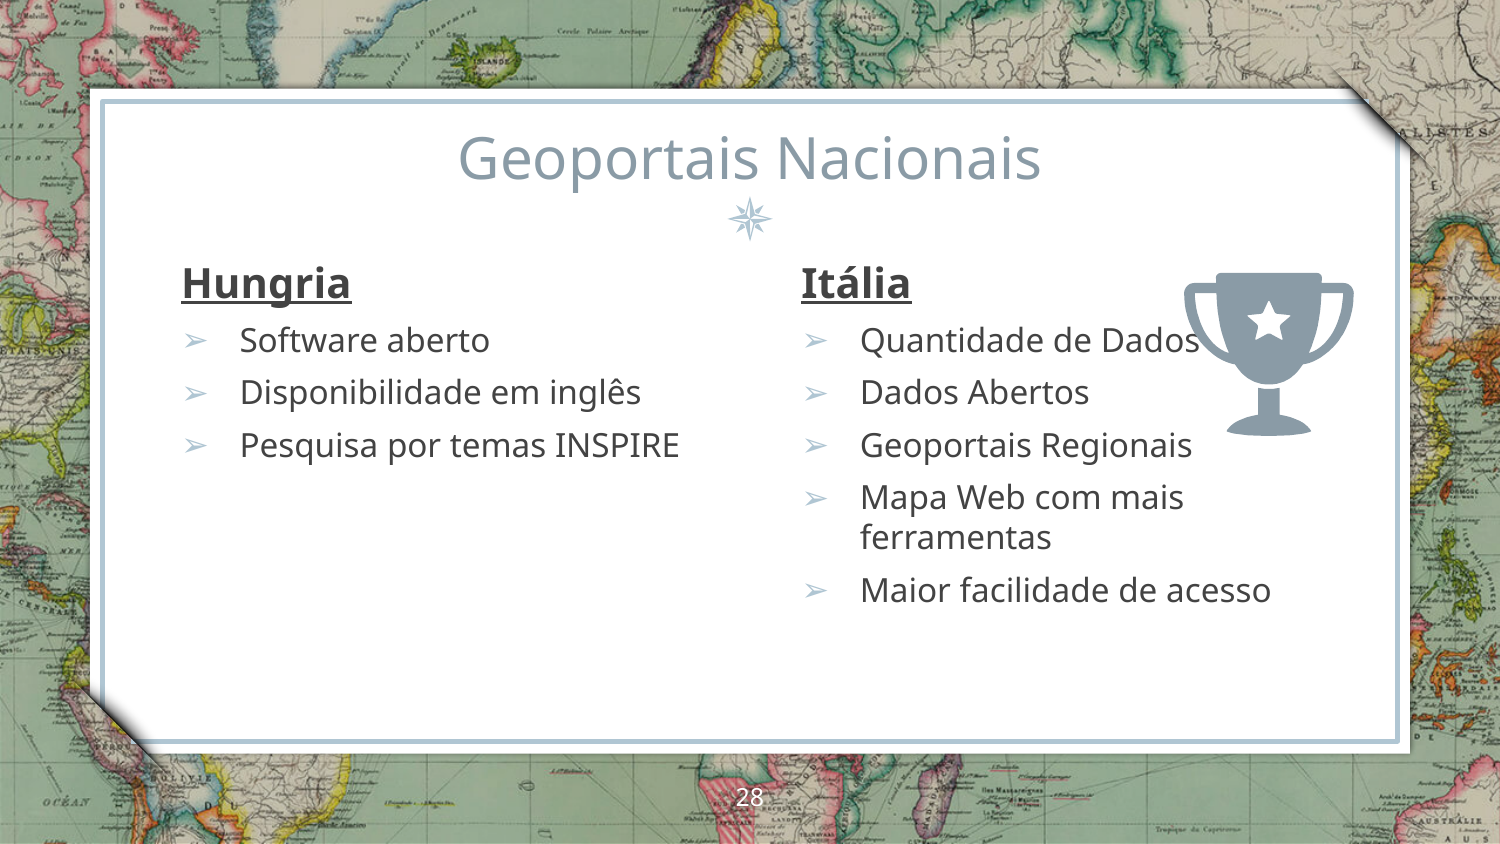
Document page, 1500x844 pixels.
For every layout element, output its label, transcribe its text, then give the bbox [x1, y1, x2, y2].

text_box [1183, 272, 1354, 437]
title Geoportais Nacionais [164, 101, 1336, 192]
list Itália Quantidade de Dados Dados Abertos Geoportais Regionais Mapa Web com mais ferramentas Maior facilidade de acesso [784, 256, 1336, 717]
list Hungria Software aberto Disponibilidade em inglês Pesquisa por temas INSPIRE [164, 256, 716, 717]
picture [0, 0, 1500, 844]
slide_number 28 [705, 753, 795, 844]
